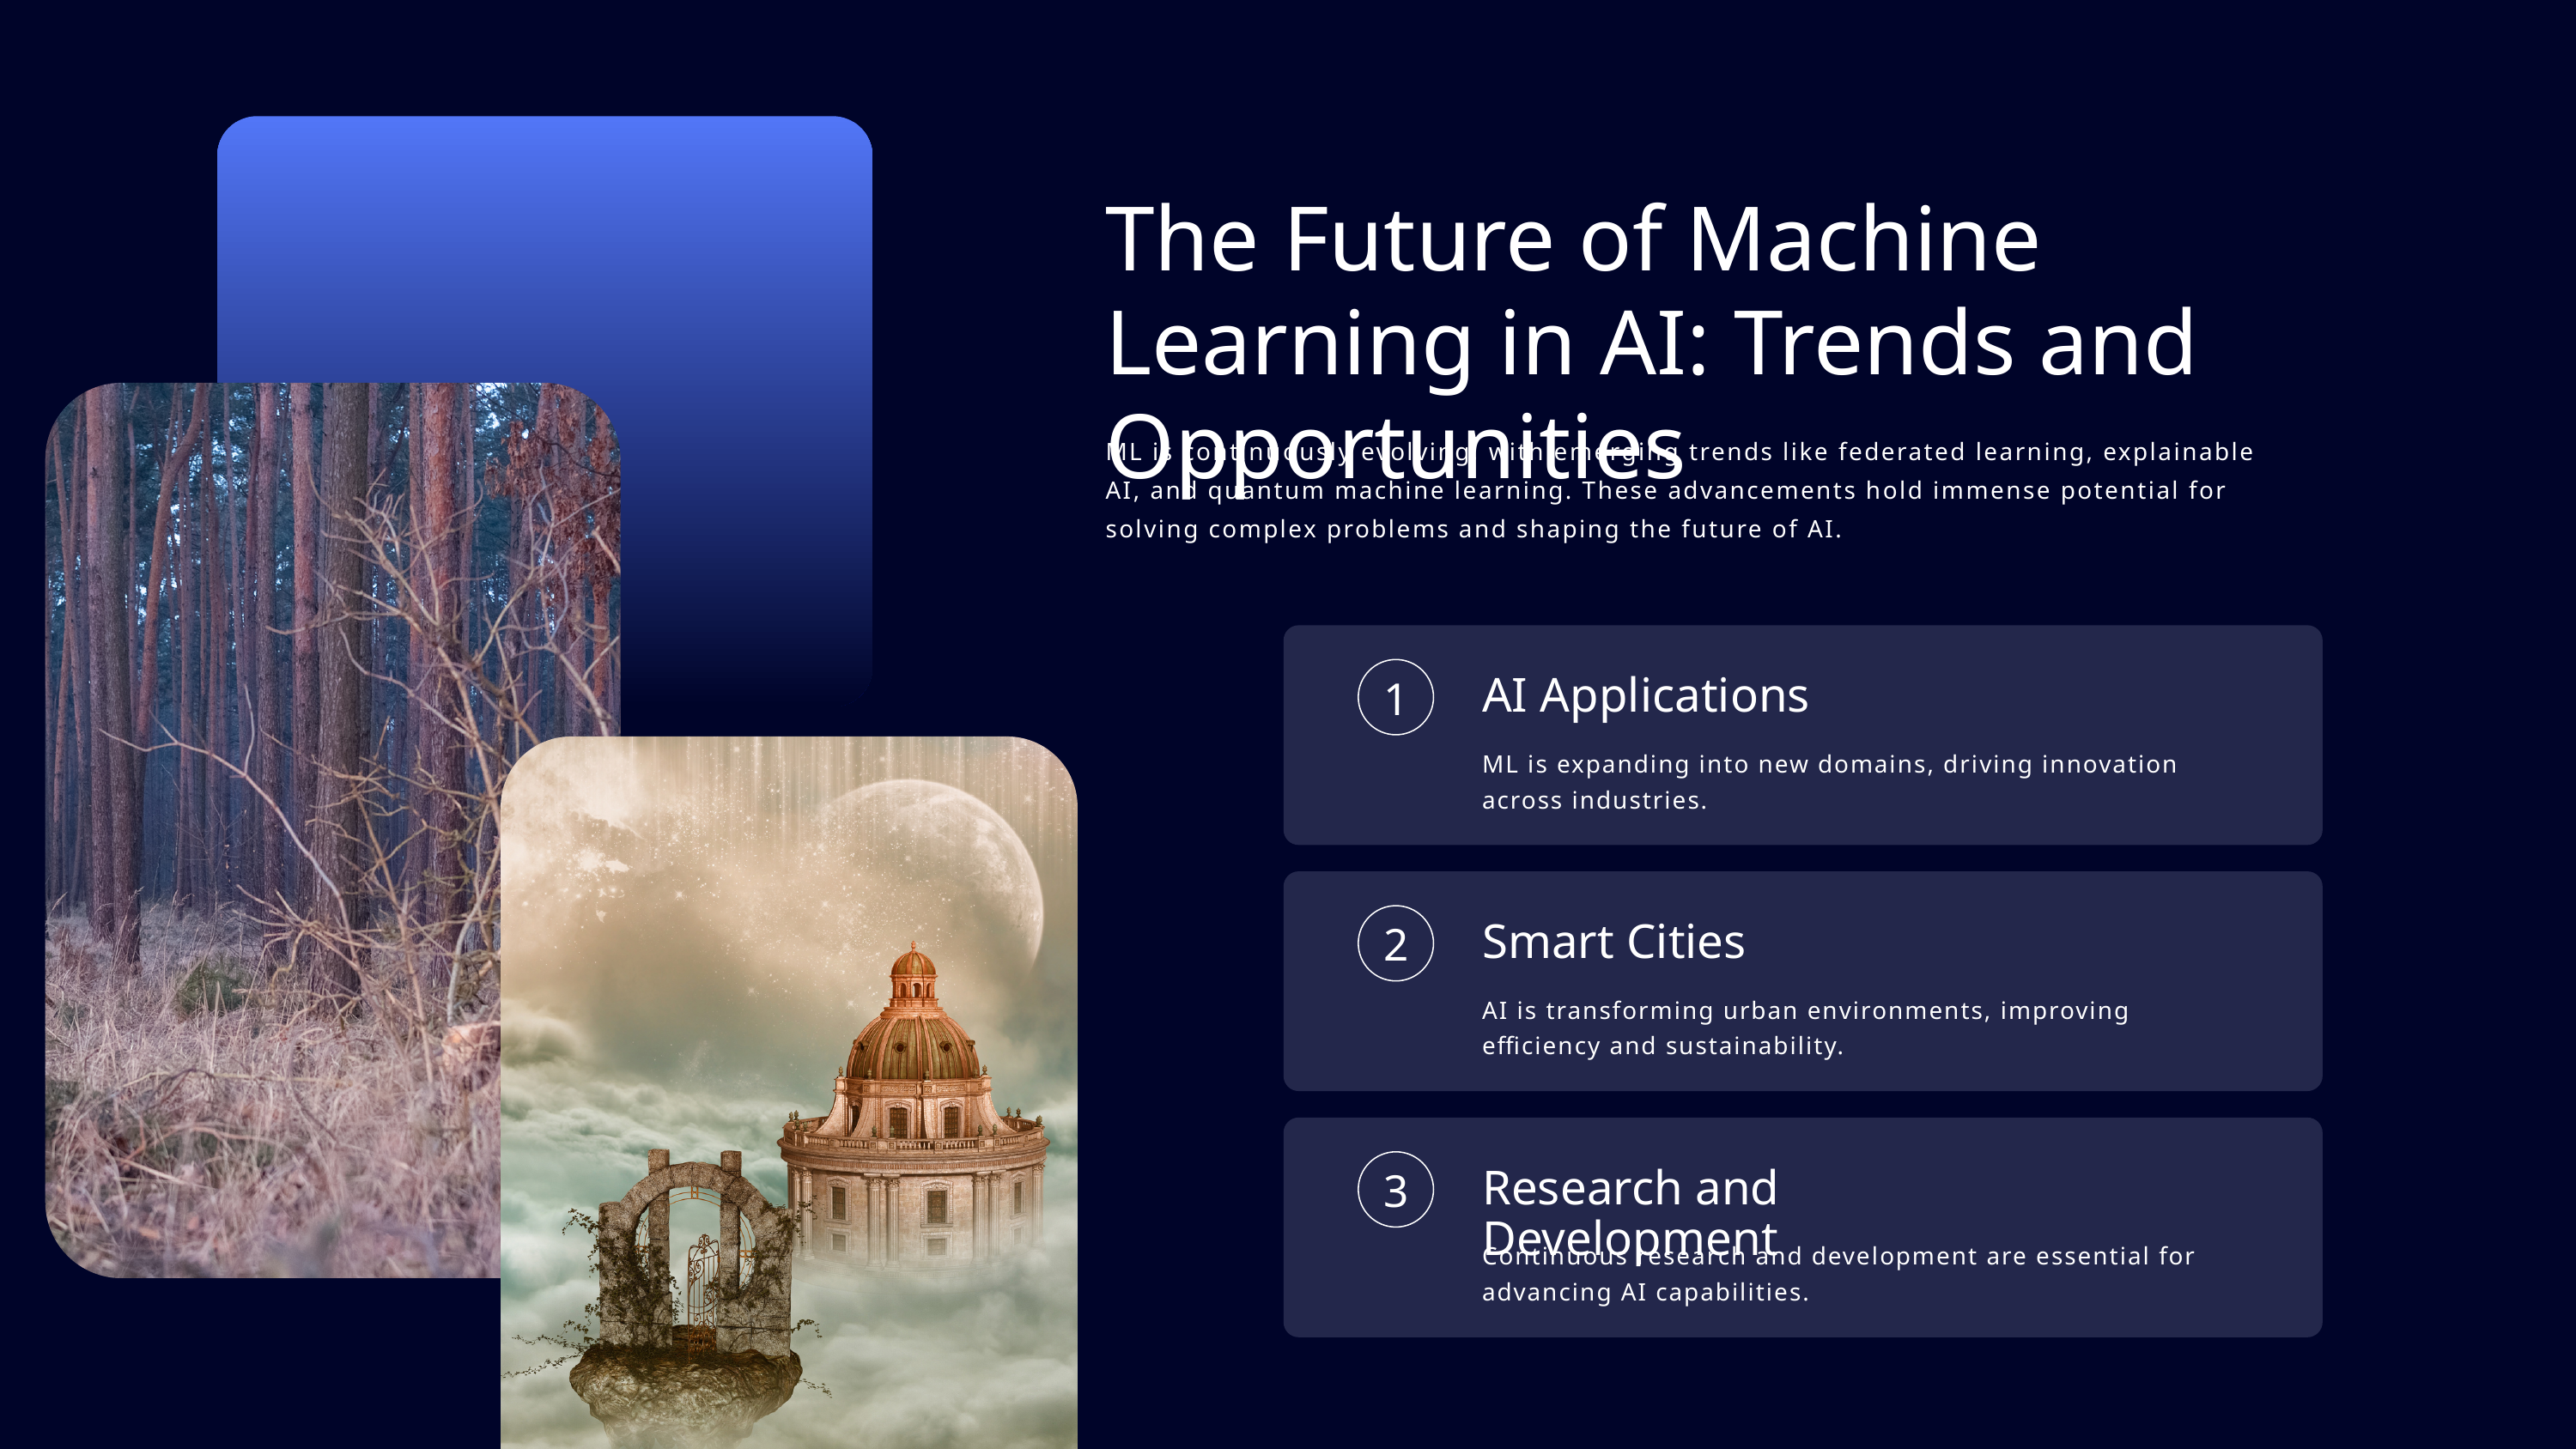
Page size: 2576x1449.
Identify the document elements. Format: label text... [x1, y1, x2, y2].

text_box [1283, 625, 2324, 846]
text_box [1283, 870, 2324, 1092]
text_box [1283, 1117, 2324, 1338]
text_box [1358, 659, 1434, 736]
text_box ML is continuously evolving, with emerging trends like federated learning, explainable AI, and quantum machine learning. These advancements hold immense potential for solving complex problems and shaping the future of AI. [1105, 427, 2288, 543]
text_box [1358, 905, 1434, 981]
text_box The Future of Machine Learning in AI: Trends and Opportunities [1105, 184, 2367, 496]
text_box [1358, 1151, 1434, 1228]
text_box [500, 736, 1078, 1449]
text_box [45, 382, 621, 1279]
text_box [216, 116, 873, 707]
